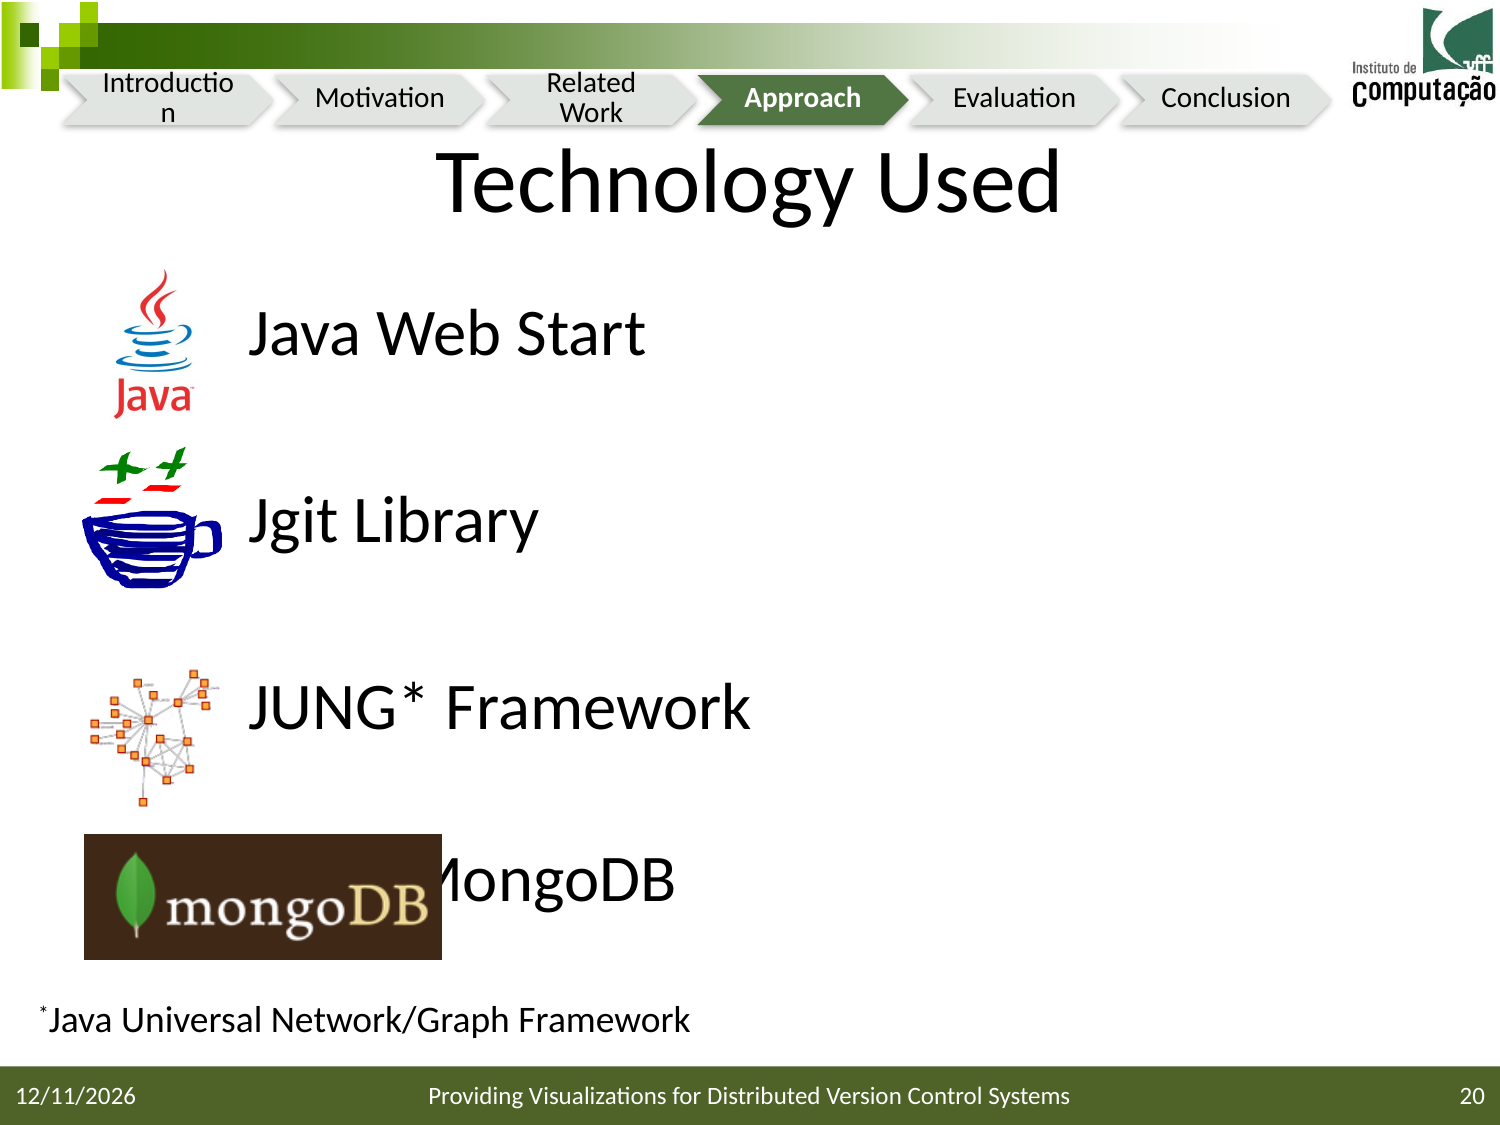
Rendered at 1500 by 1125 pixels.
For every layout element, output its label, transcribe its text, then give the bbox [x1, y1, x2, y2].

picture [84, 834, 442, 961]
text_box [62, 74, 1333, 126]
footer Providing Visualizations for Distributed Version Control Systems [362, 1065, 1138, 1125]
text_box *Java Universal Network/Graph Framework [23, 987, 1477, 1048]
picture [76, 444, 228, 594]
list Java Web Start Jgit Library JUNG* Framework MongoDB [23, 281, 1477, 971]
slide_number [0, 1065, 350, 1125]
picture [84, 660, 229, 814]
picture [78, 269, 229, 420]
title Technology Used [23, 82, 1477, 270]
slide_number 20 [1149, 1065, 1500, 1125]
